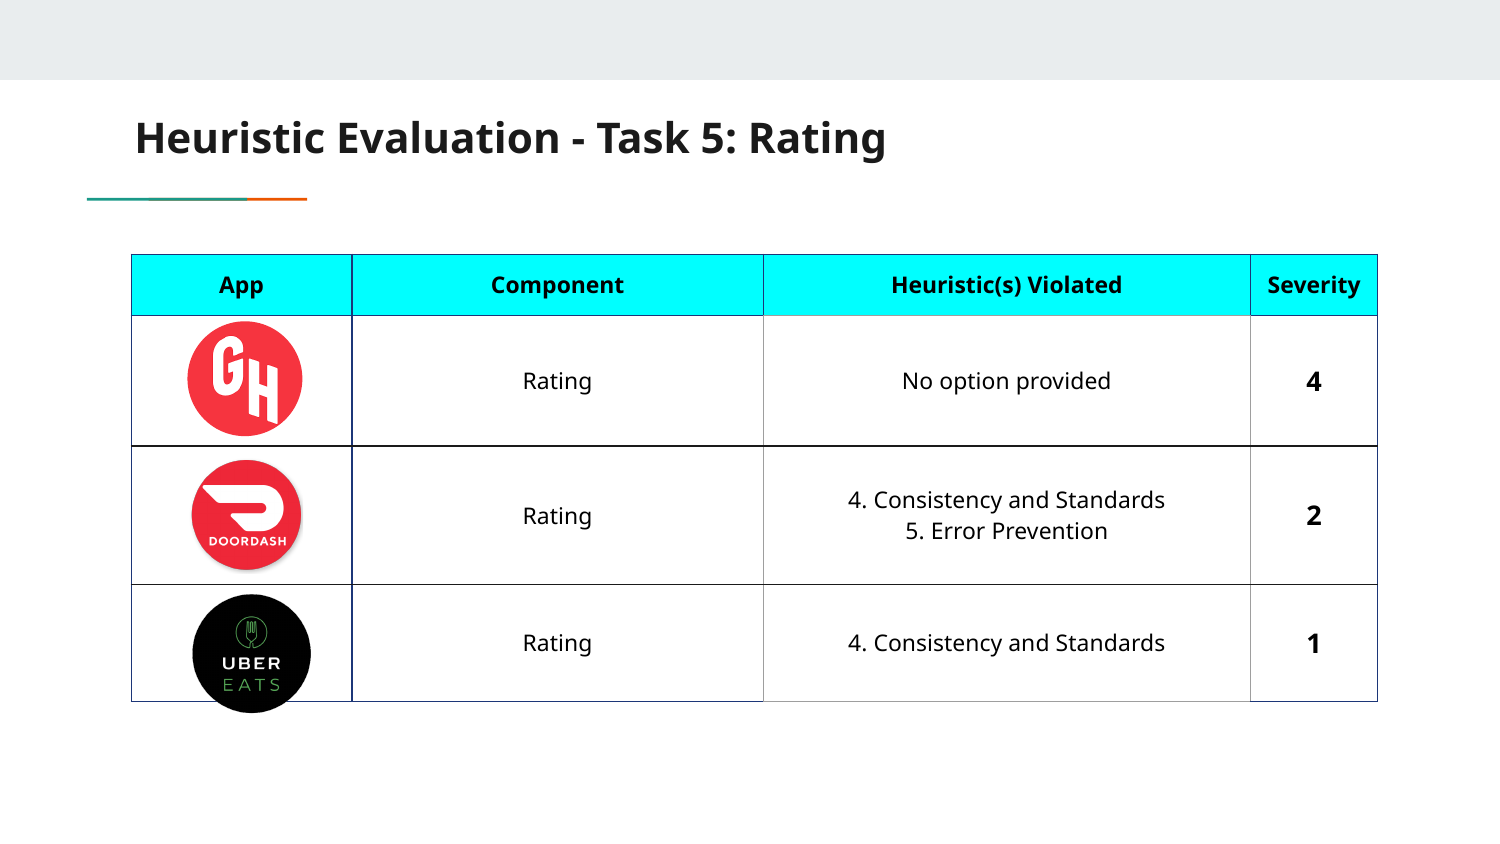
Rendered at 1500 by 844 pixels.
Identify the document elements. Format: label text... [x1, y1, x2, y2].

table_header Severity [1251, 255, 1377, 315]
table_cell 4. Consistency and Standards 5. Error Prevention [764, 447, 1250, 584]
table_cell No option provided [764, 316, 1250, 445]
title Heuristic Evaluation - Task 5: Rating [119, 93, 1381, 182]
table_cell 2 [1251, 447, 1377, 584]
table_cell 4 [1251, 316, 1377, 445]
picture [187, 458, 304, 574]
table_cell [132, 585, 351, 701]
table_cell 1 [1251, 585, 1377, 701]
table_cell Rating [353, 316, 763, 445]
table_header Heuristic(s) Violated [764, 255, 1250, 315]
table_cell [132, 316, 351, 445]
table_header App [132, 255, 351, 315]
table_cell Rating [353, 447, 763, 584]
table_cell [132, 447, 351, 584]
picture [187, 588, 314, 715]
table_cell Rating [353, 585, 763, 701]
table_cell 4. Consistency and Standards [764, 585, 1250, 701]
picture [187, 321, 303, 437]
table_header Component [353, 255, 763, 315]
